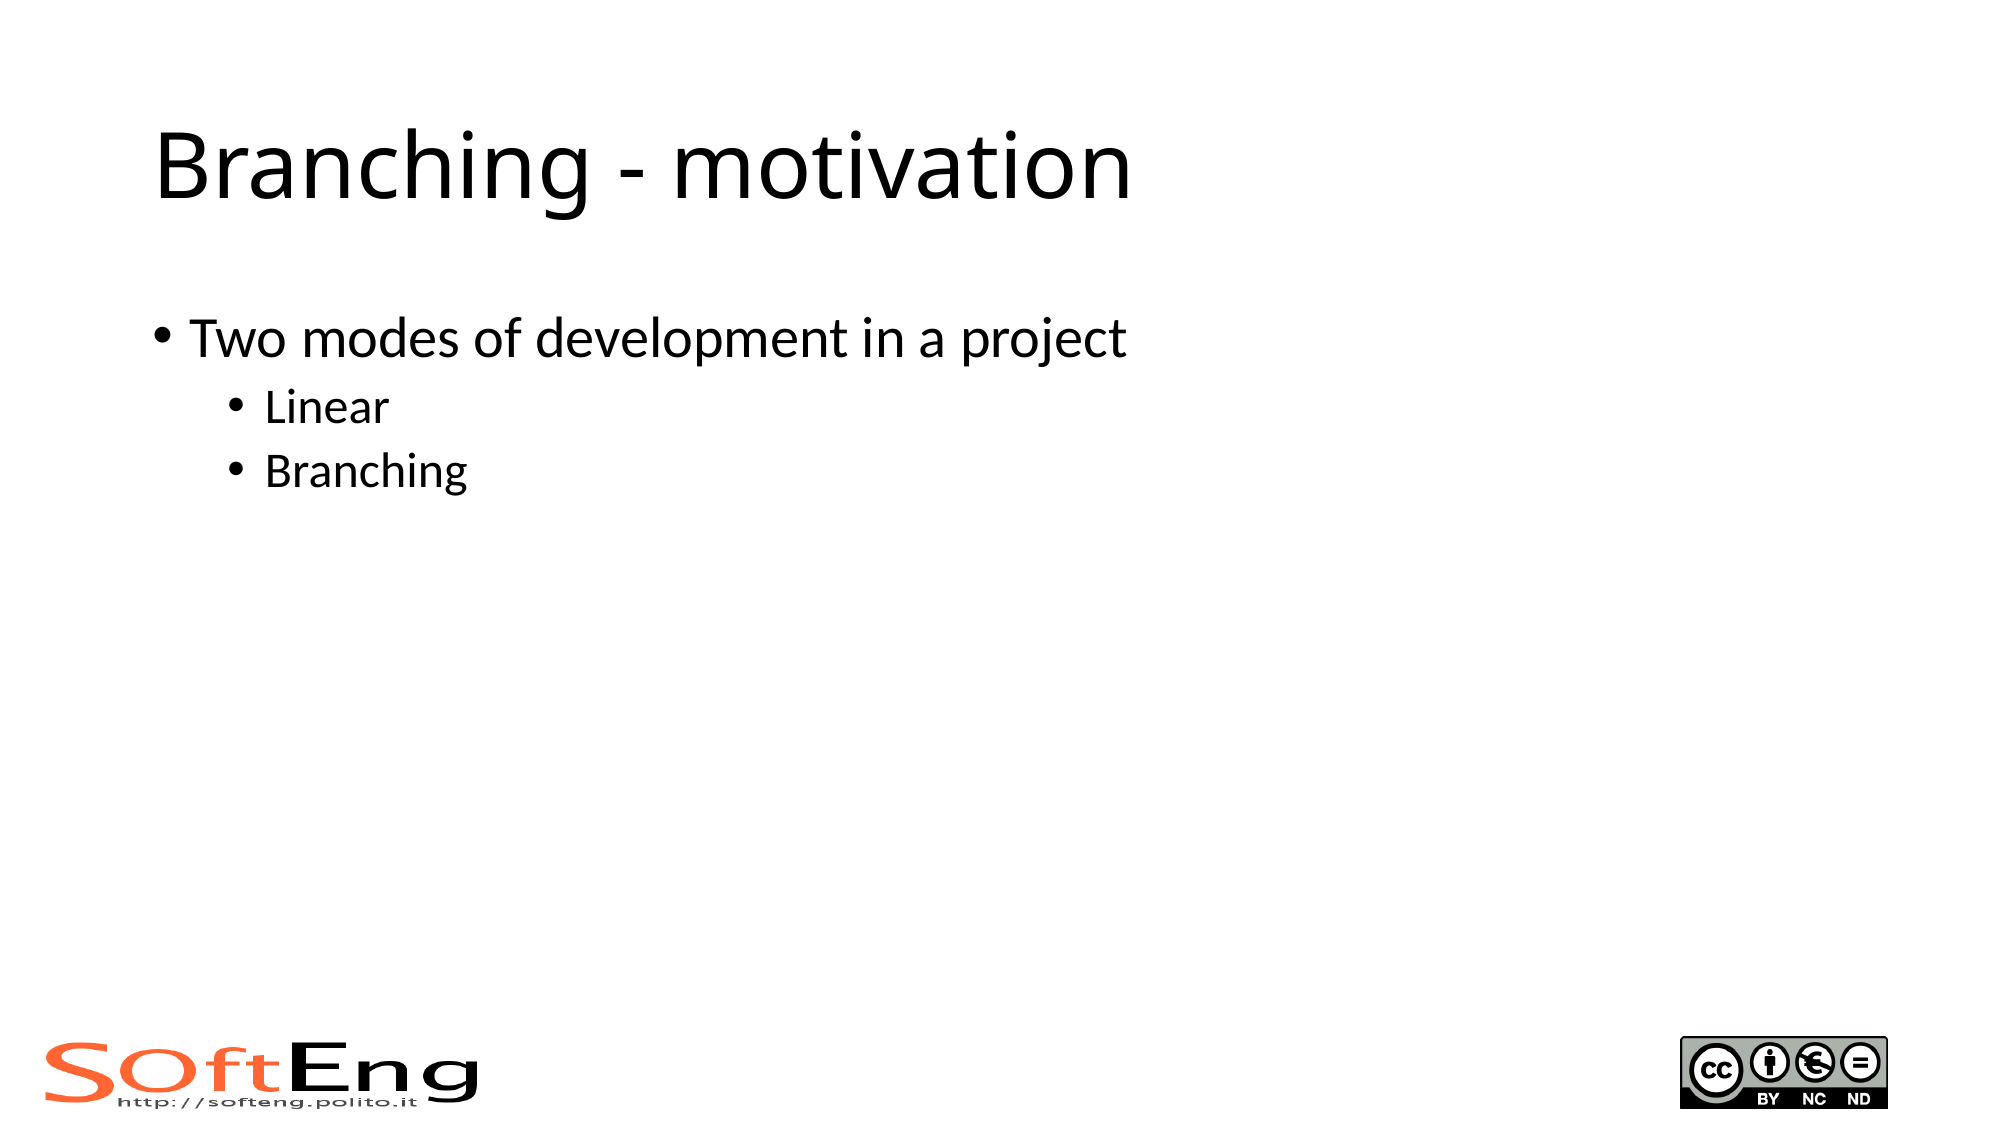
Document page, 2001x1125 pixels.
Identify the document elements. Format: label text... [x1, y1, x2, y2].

picture [37, 1026, 488, 1119]
picture [1680, 1036, 1888, 1109]
list Two modes of development in a project Linear Branching [137, 299, 1863, 1014]
title Branching - motivation [137, 59, 1863, 278]
